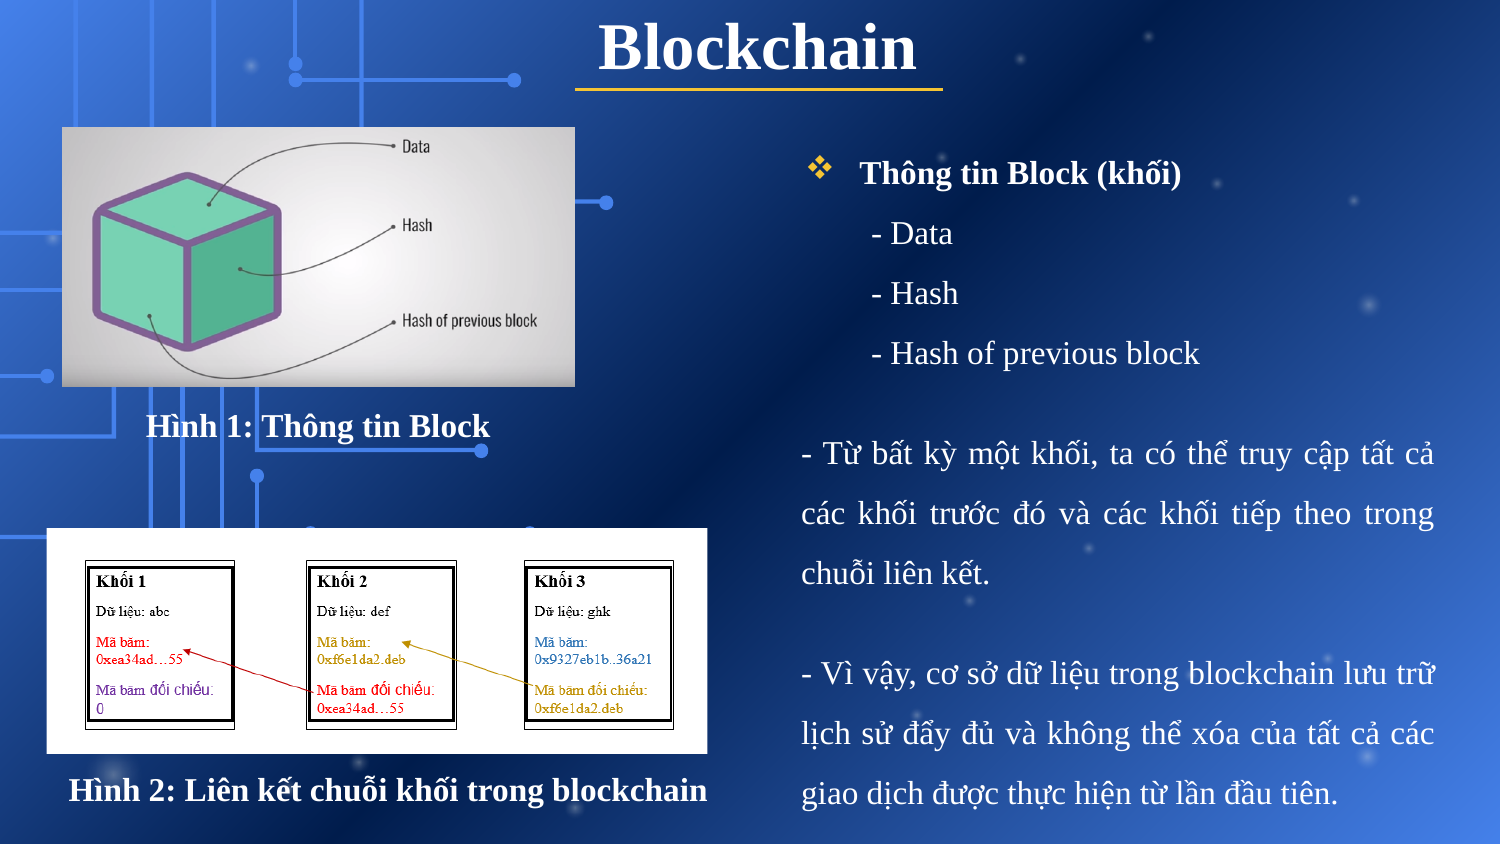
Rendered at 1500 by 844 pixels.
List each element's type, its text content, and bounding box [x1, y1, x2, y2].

picture [46, 528, 708, 755]
title Blockchain [377, 0, 1140, 86]
text_box Thông tin Block (khối) - Data - Hash - Hash of previous block [769, 144, 1434, 419]
text_box - Từ bất kỳ một khối, ta có thể truy cập tất cả các khối trước đó và các khối tiếp theo trong chuỗi liên kết. - Vì vậy, cơ sở dữ liệu trong blockchain lưu trữ lịch sử đẩy đủ và không thể xóa của tất cả các giao dịch được thực hiện từ lần đầu tiên. [786, 404, 1451, 819]
text_box Hình 2: Liên kết chuỗi khối trong blockchain [53, 760, 724, 816]
picture [61, 127, 576, 388]
text_box Hình 1: Thông tin Block [131, 396, 506, 452]
